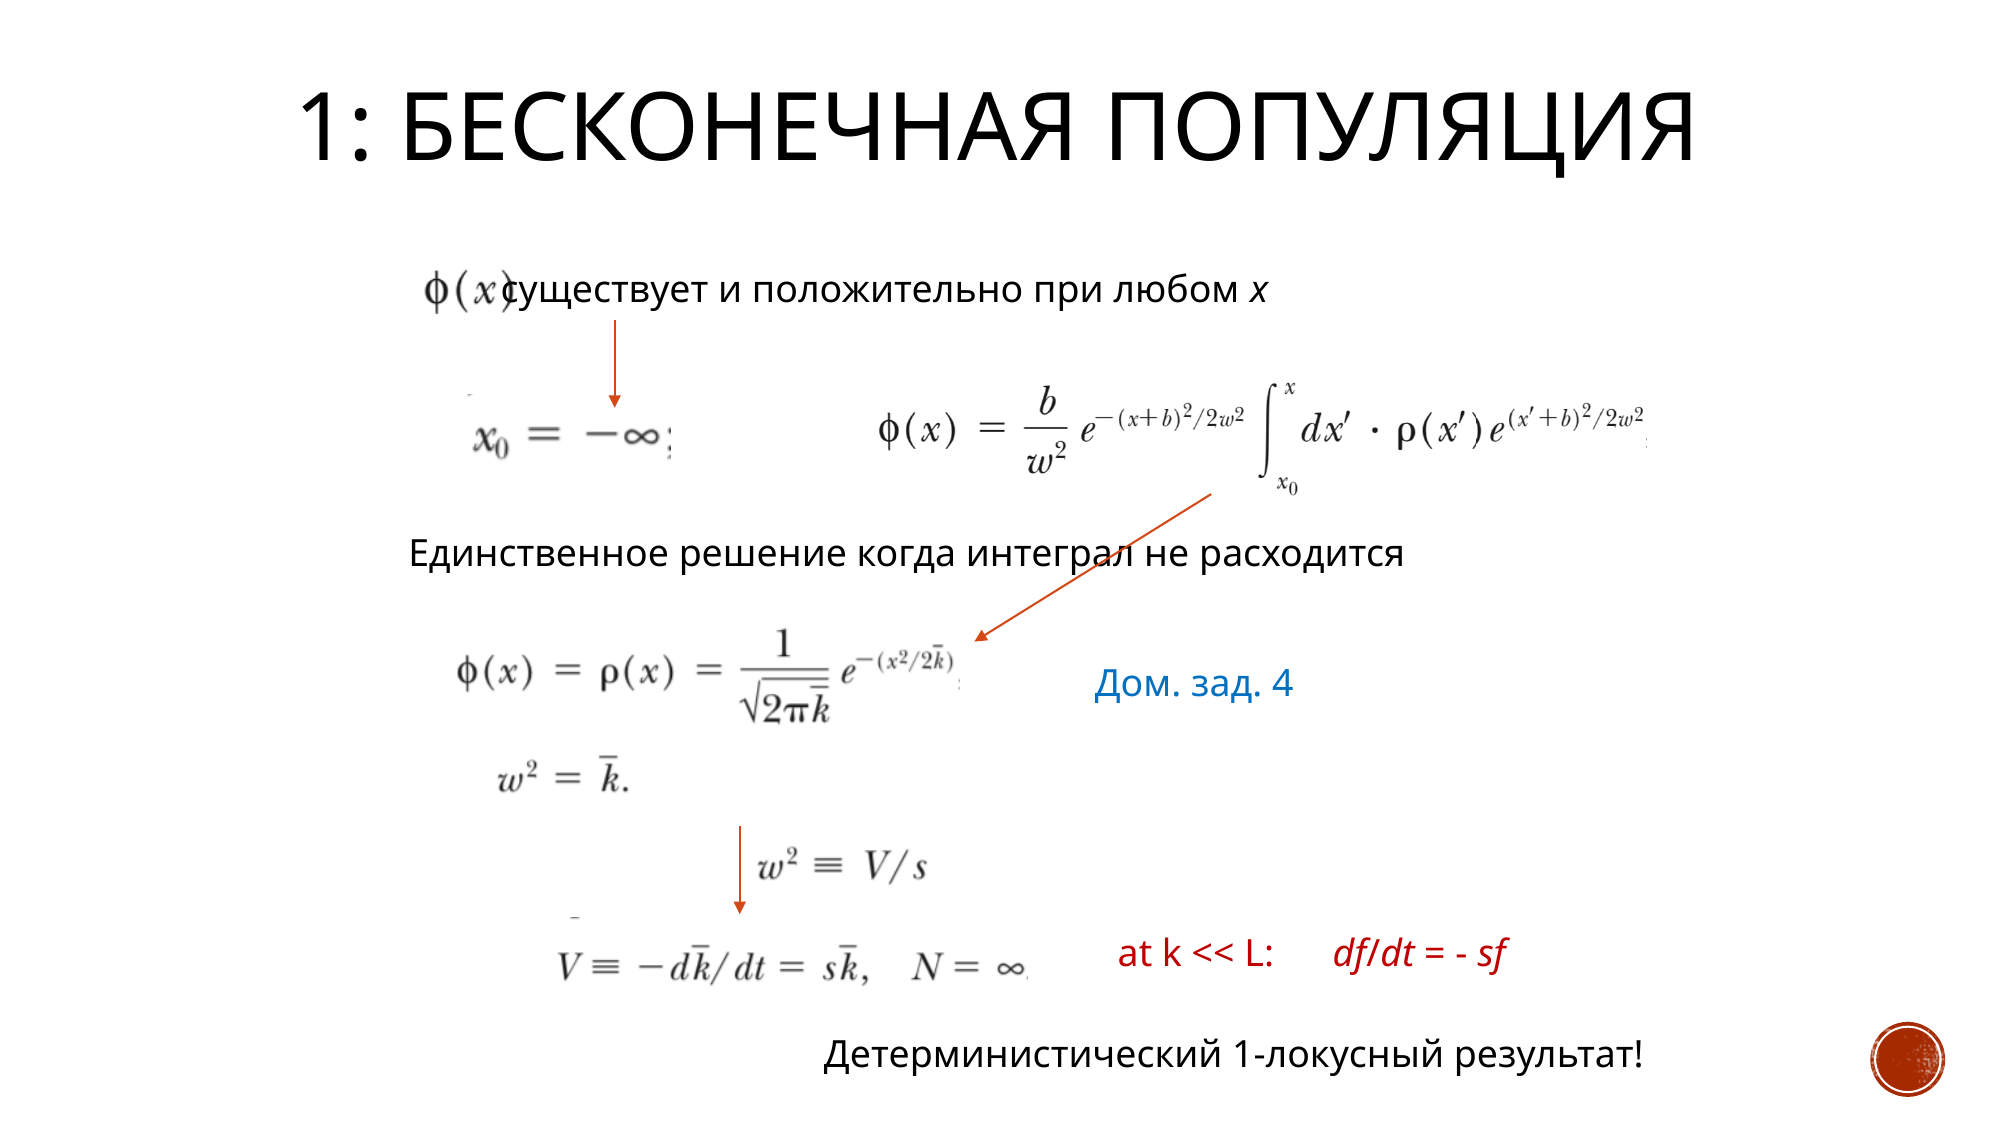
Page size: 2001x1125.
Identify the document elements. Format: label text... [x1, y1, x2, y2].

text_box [976, 497, 1210, 639]
picture [406, 252, 533, 333]
text_box Единственное решение когда интеграл не расходится [1211, 521, 1421, 582]
picture [876, 369, 1647, 503]
text_box Единственное решение когда интеграл не расходится [393, 521, 974, 582]
picture [416, 608, 960, 804]
text_box Детерминистический 1-локусный результат! [809, 1022, 1660, 1083]
picture [530, 917, 1028, 1006]
text_box Дом. зад. 4 [1080, 651, 1309, 711]
text_box at k << L: df/dt = - sf [1102, 921, 1521, 982]
text_box существует и положительно при любом x [534, 257, 1283, 318]
picture [748, 837, 929, 893]
picture [463, 394, 671, 477]
title 1: Бесконечная популяция [280, 35, 1910, 224]
